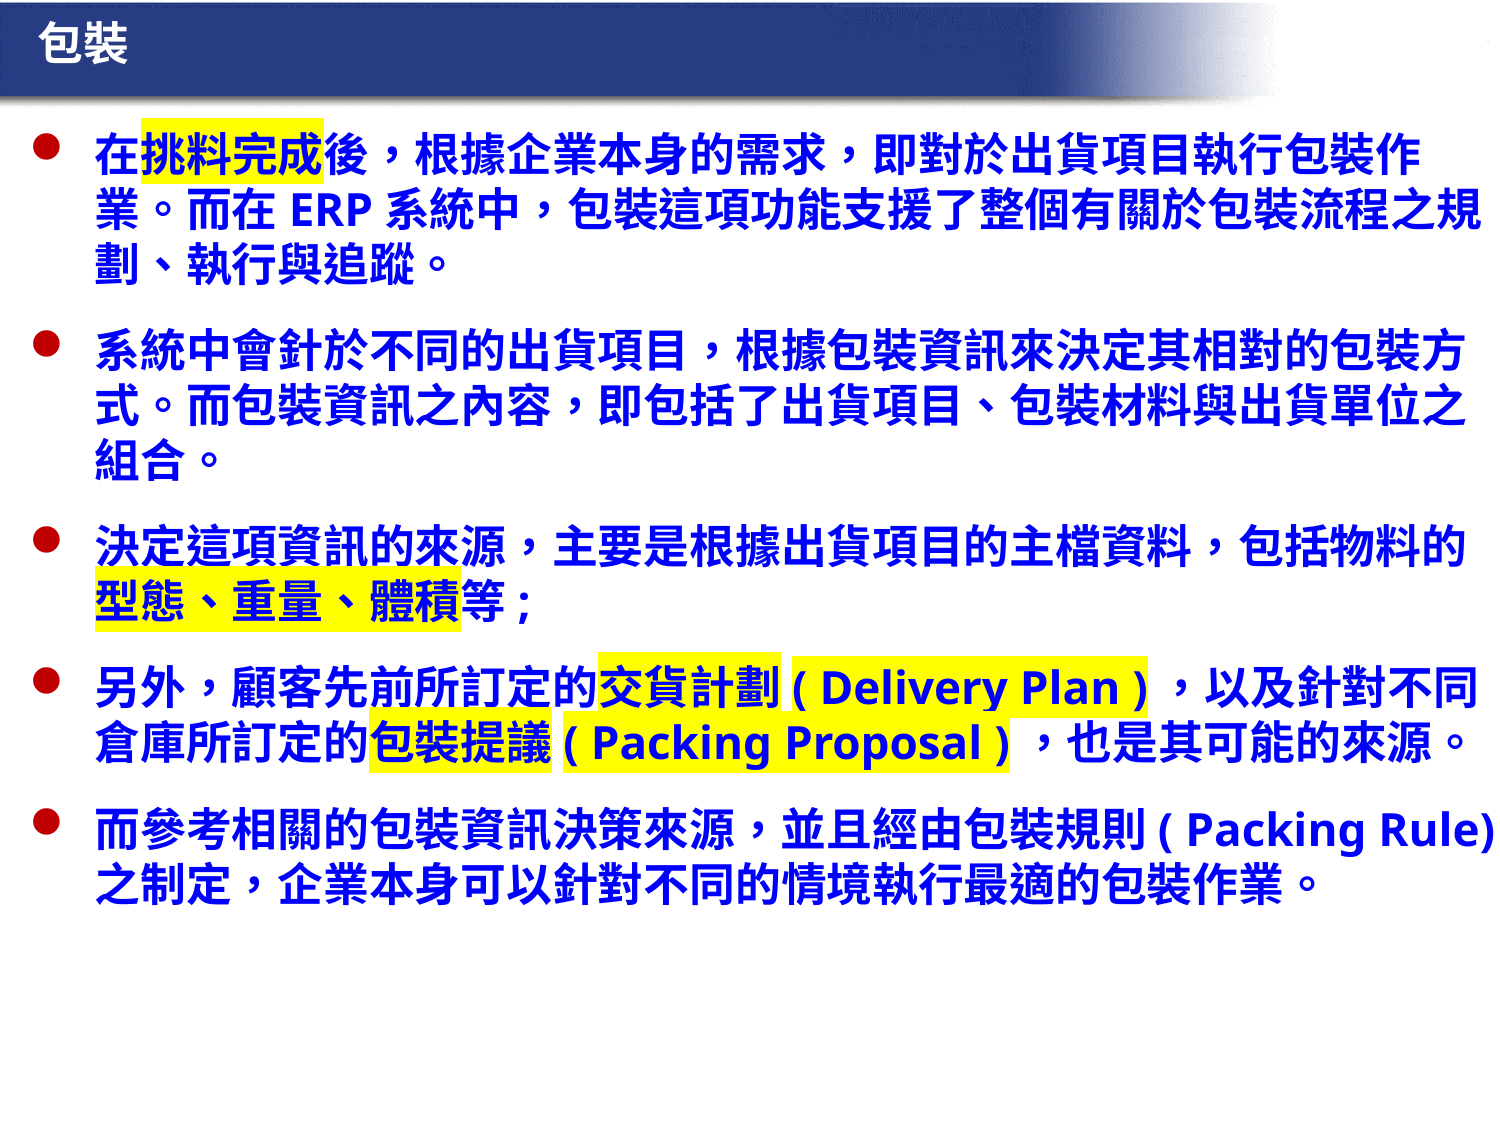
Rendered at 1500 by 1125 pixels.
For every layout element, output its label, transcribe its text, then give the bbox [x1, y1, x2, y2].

picture [0, 0, 1500, 114]
list 在挑料完成後，根據企業本身的需求，即對於出貨項目執行包裝作業。而在ERP系統中，包裝這項功能支援了整個有關於包裝流程之規劃、執行與追蹤。 系統中會針於不同的出貨項目，根據包裝資訊來決定其相對的包裝方式。而包裝資訊之內容，即包括了出貨項目、包裝材料與出貨單位之組合。 決定這項資訊的來源，主要是根據出貨項目的主檔資料，包括物料的型態、重量、體積等; 另外，顧客先前所訂定的交貨計劃( Delivery Plan )，以及針對不同倉庫所訂定的包裝提議( Packing Proposal )，也是其可能的來源。 而參考相關的包裝資訊決策來源，並且經由包裝規則( Packing Rule)之制定，企業本身可以針對不同的情境執行最適的包裝作業。 [29, 125, 1500, 1093]
title 包裝 [37, 0, 1163, 93]
